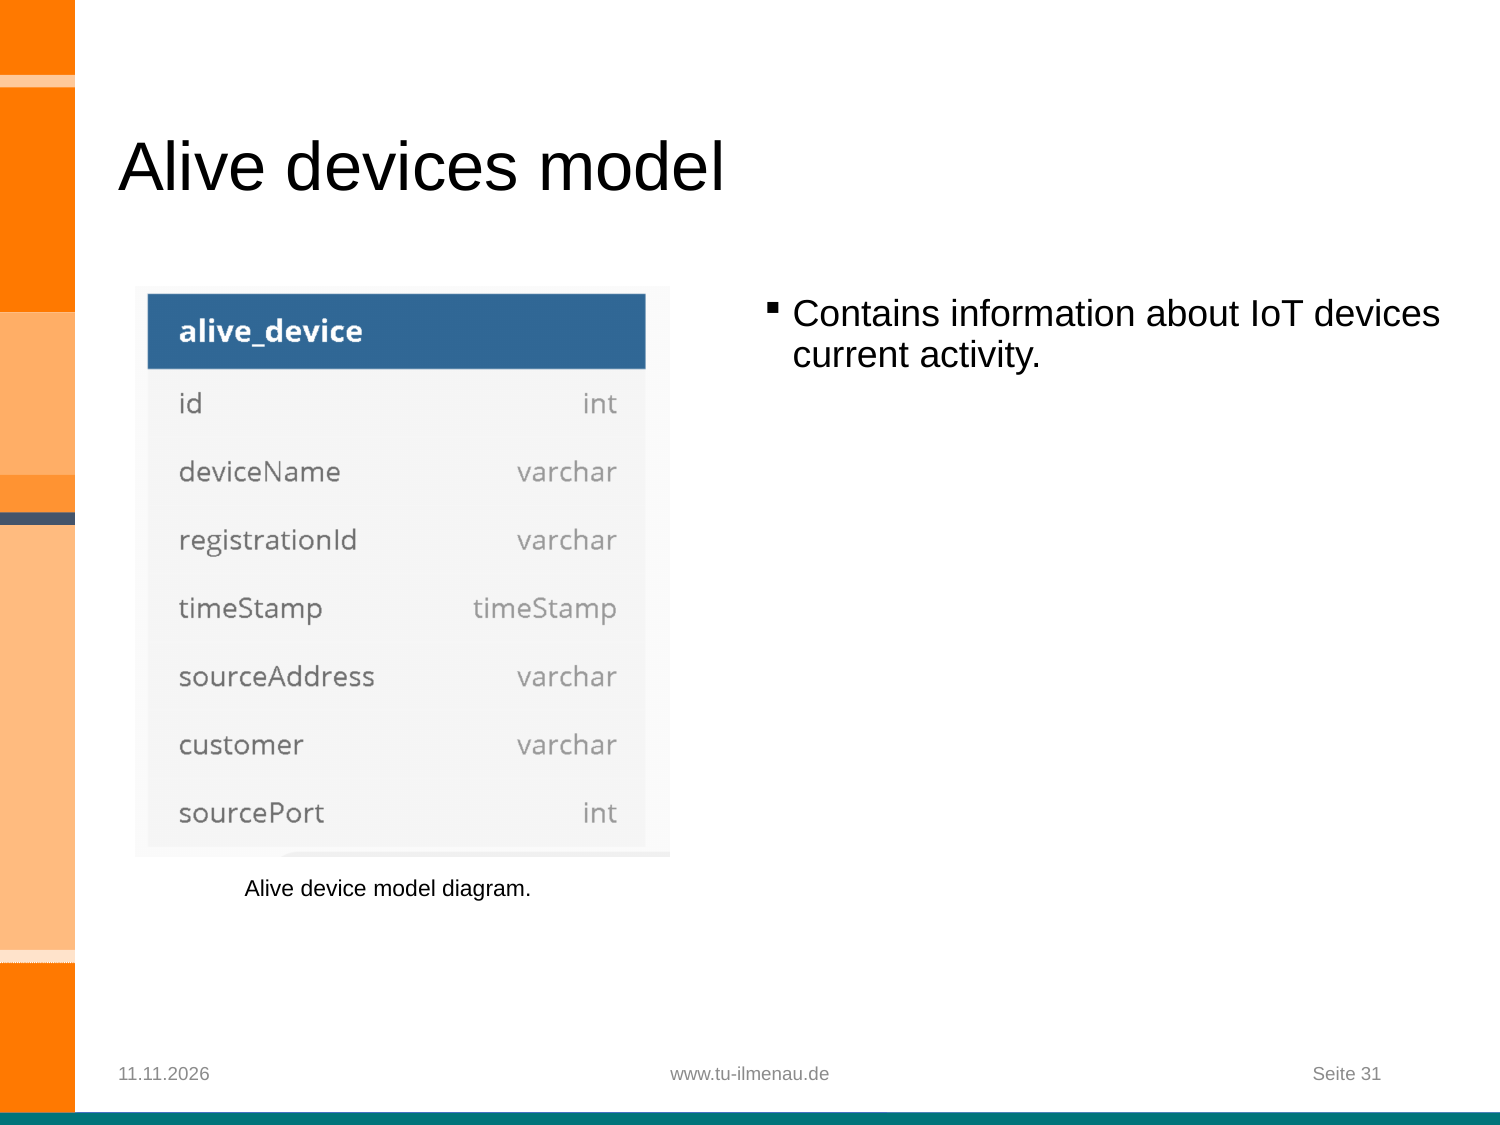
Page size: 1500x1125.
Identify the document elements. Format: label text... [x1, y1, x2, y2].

slide_number Seite 31 [1059, 1042, 1397, 1103]
footer www.tu-ilmenau.de [496, 1042, 1004, 1103]
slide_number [103, 1042, 441, 1103]
list Contains information about IoT devices current activity. [749, 286, 1490, 1001]
title Alive devices model [103, 59, 1397, 278]
picture [135, 286, 670, 857]
text_box Alive device model diagram. [229, 865, 680, 909]
